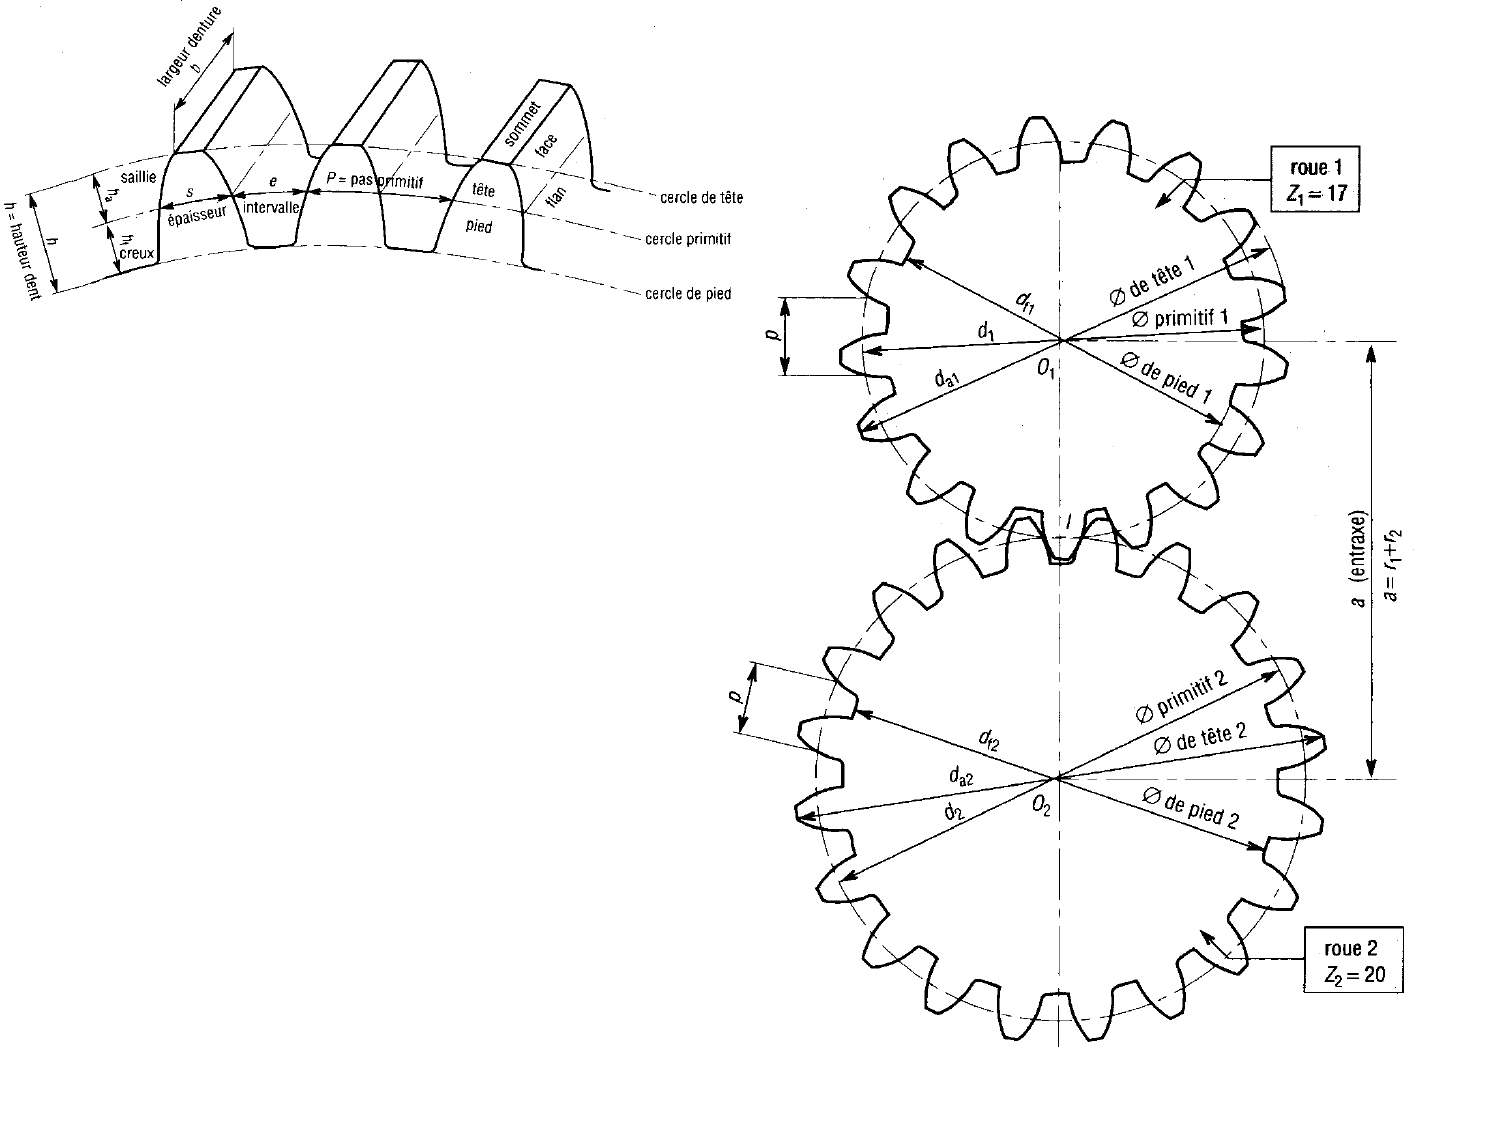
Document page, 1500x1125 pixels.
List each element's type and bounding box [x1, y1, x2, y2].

picture [0, 0, 1415, 1058]
